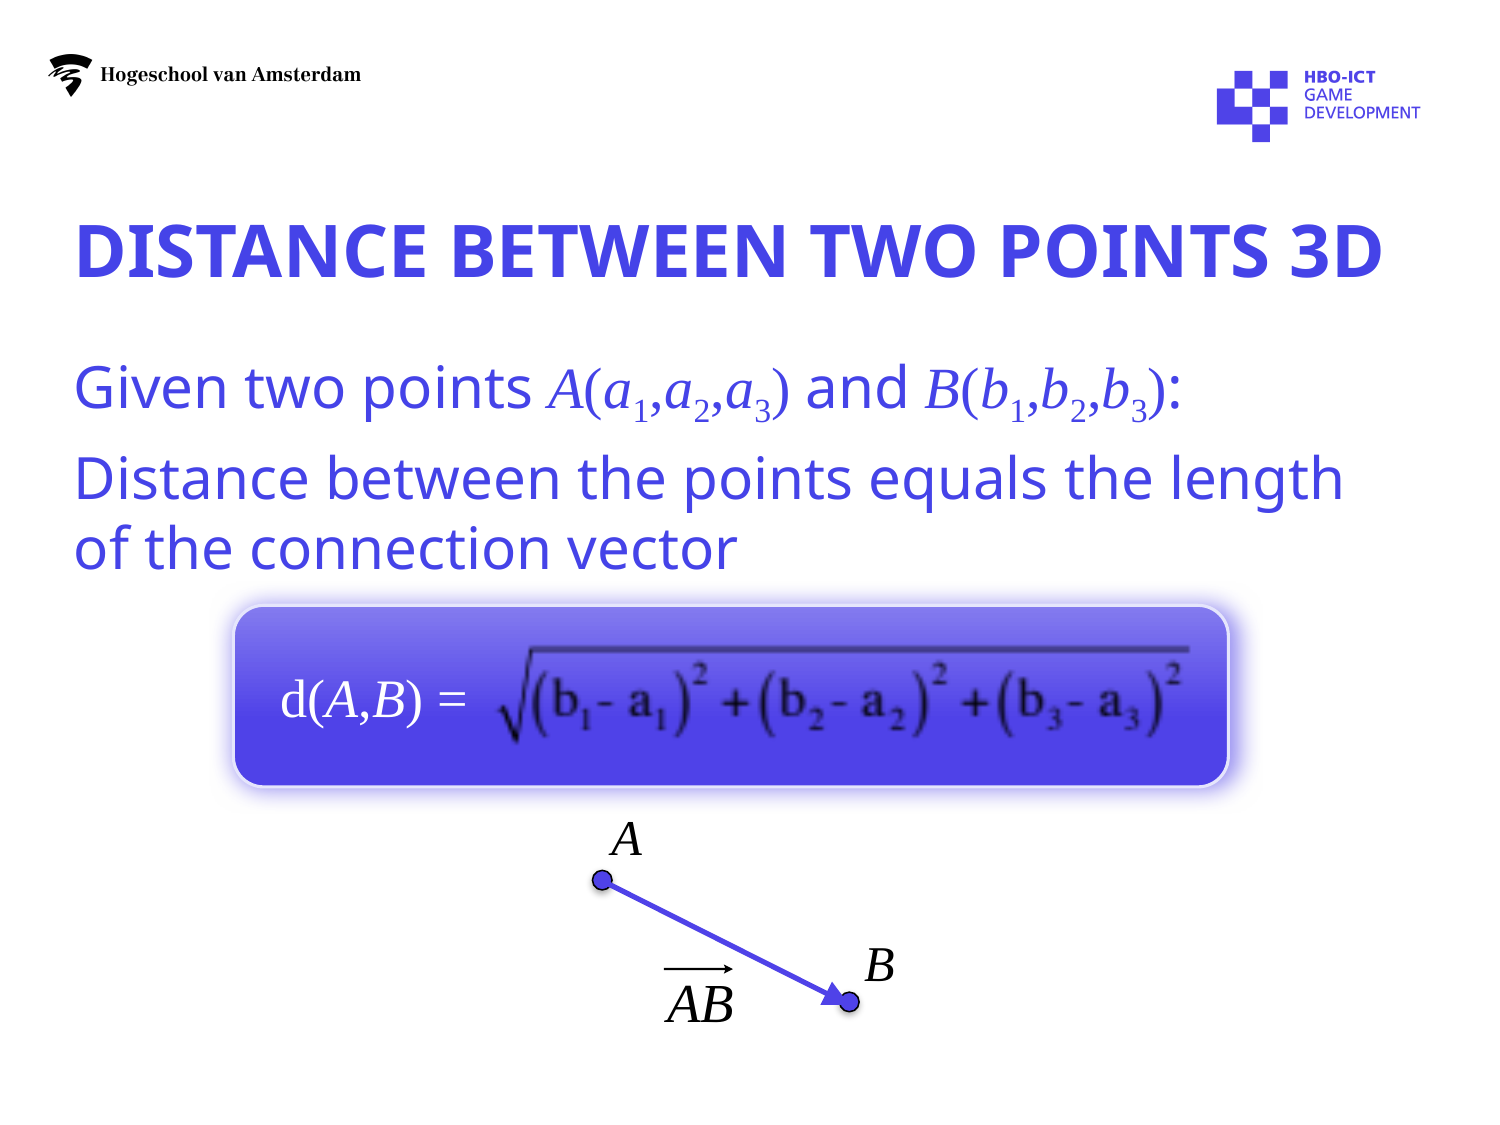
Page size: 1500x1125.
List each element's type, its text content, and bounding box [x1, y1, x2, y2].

text_box [842, 991, 849, 1003]
list Given two points A(a1,a2,a3) and B(b1,b2,b3): Distance between the points equals the length of the connection vector [58, 342, 1410, 1006]
picture [48, 54, 361, 97]
text_box d(A,B) = [265, 655, 484, 736]
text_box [489, 640, 1195, 750]
text_box [748, 953, 849, 1005]
title distance between two points 3D [59, 154, 1409, 342]
text_box [839, 1005, 849, 1013]
picture [1181, 35, 1447, 166]
text_box B [849, 924, 962, 1016]
text_box A [596, 797, 671, 882]
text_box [654, 952, 747, 1032]
text_box [591, 871, 611, 891]
